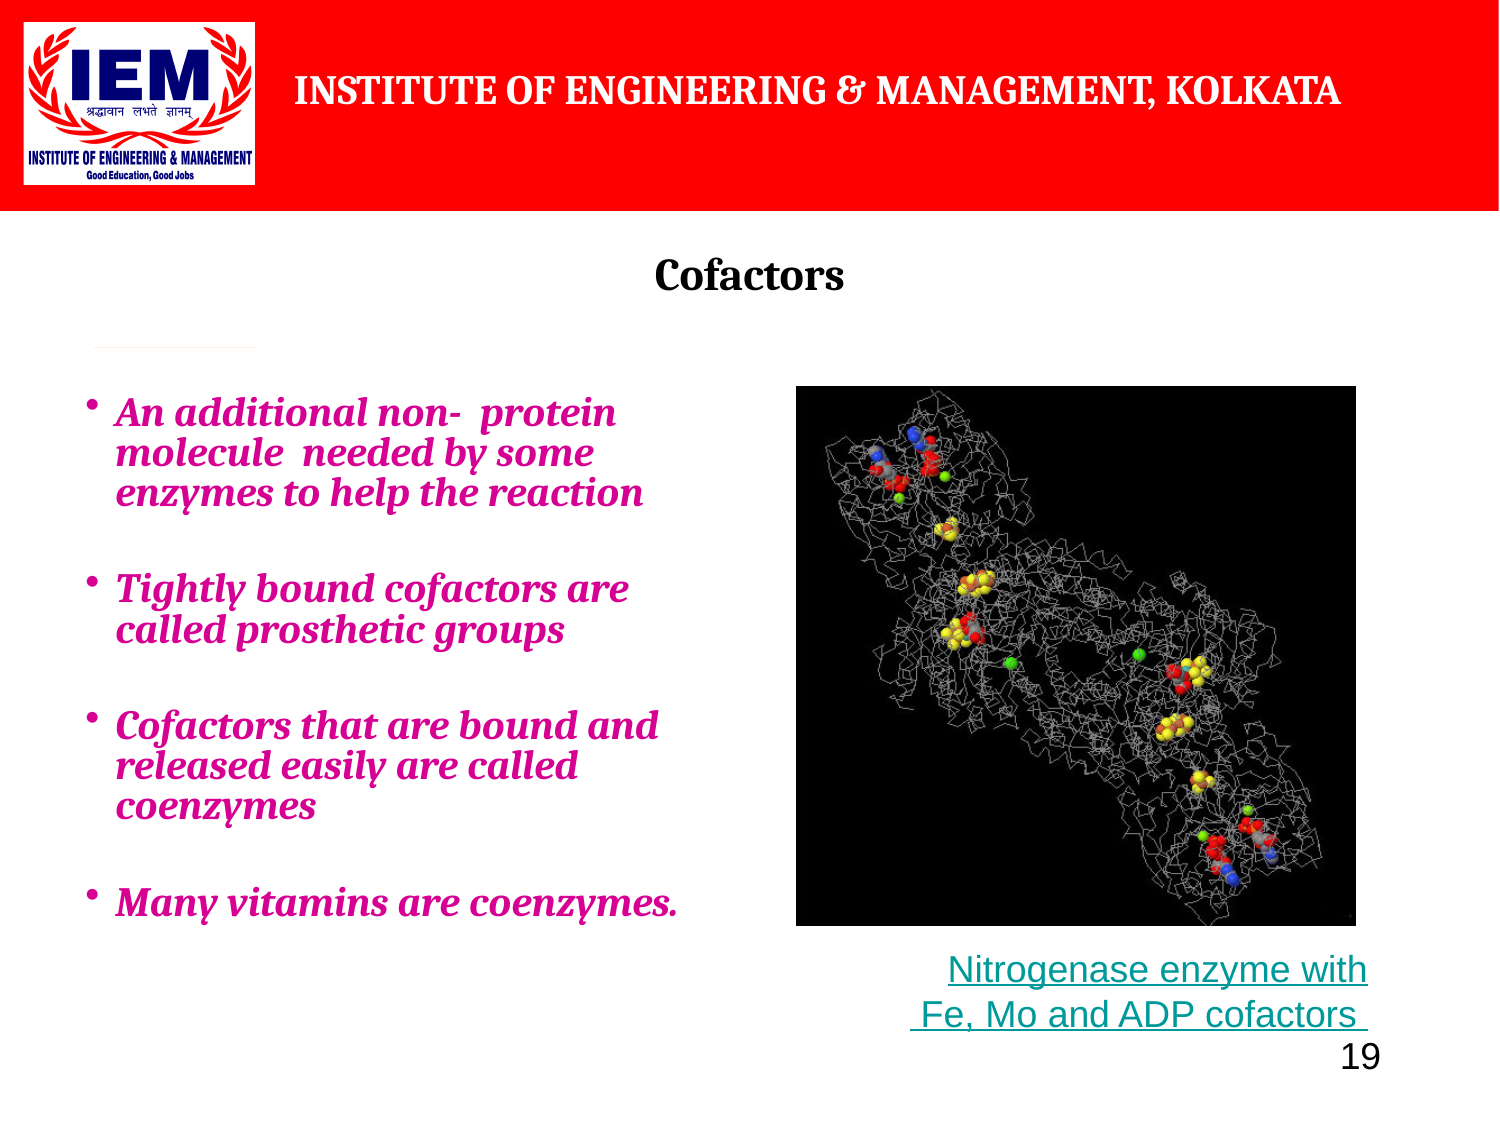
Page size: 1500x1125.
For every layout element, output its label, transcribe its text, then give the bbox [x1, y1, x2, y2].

picture [23, 22, 255, 185]
list An additional non- protein molecule needed by some enzymes to help the reaction Tightly bound cofactors are called prosthetic groups Cofactors that are bound and released easily are called coenzymes Many vitamins are coenzymes. [70, 386, 730, 1092]
text_box Nitrogenase enzyme with Fe, Mo and ADP cofactors [691, 937, 1383, 1043]
picture [796, 386, 1356, 926]
title Cofactors [75, 237, 1425, 313]
